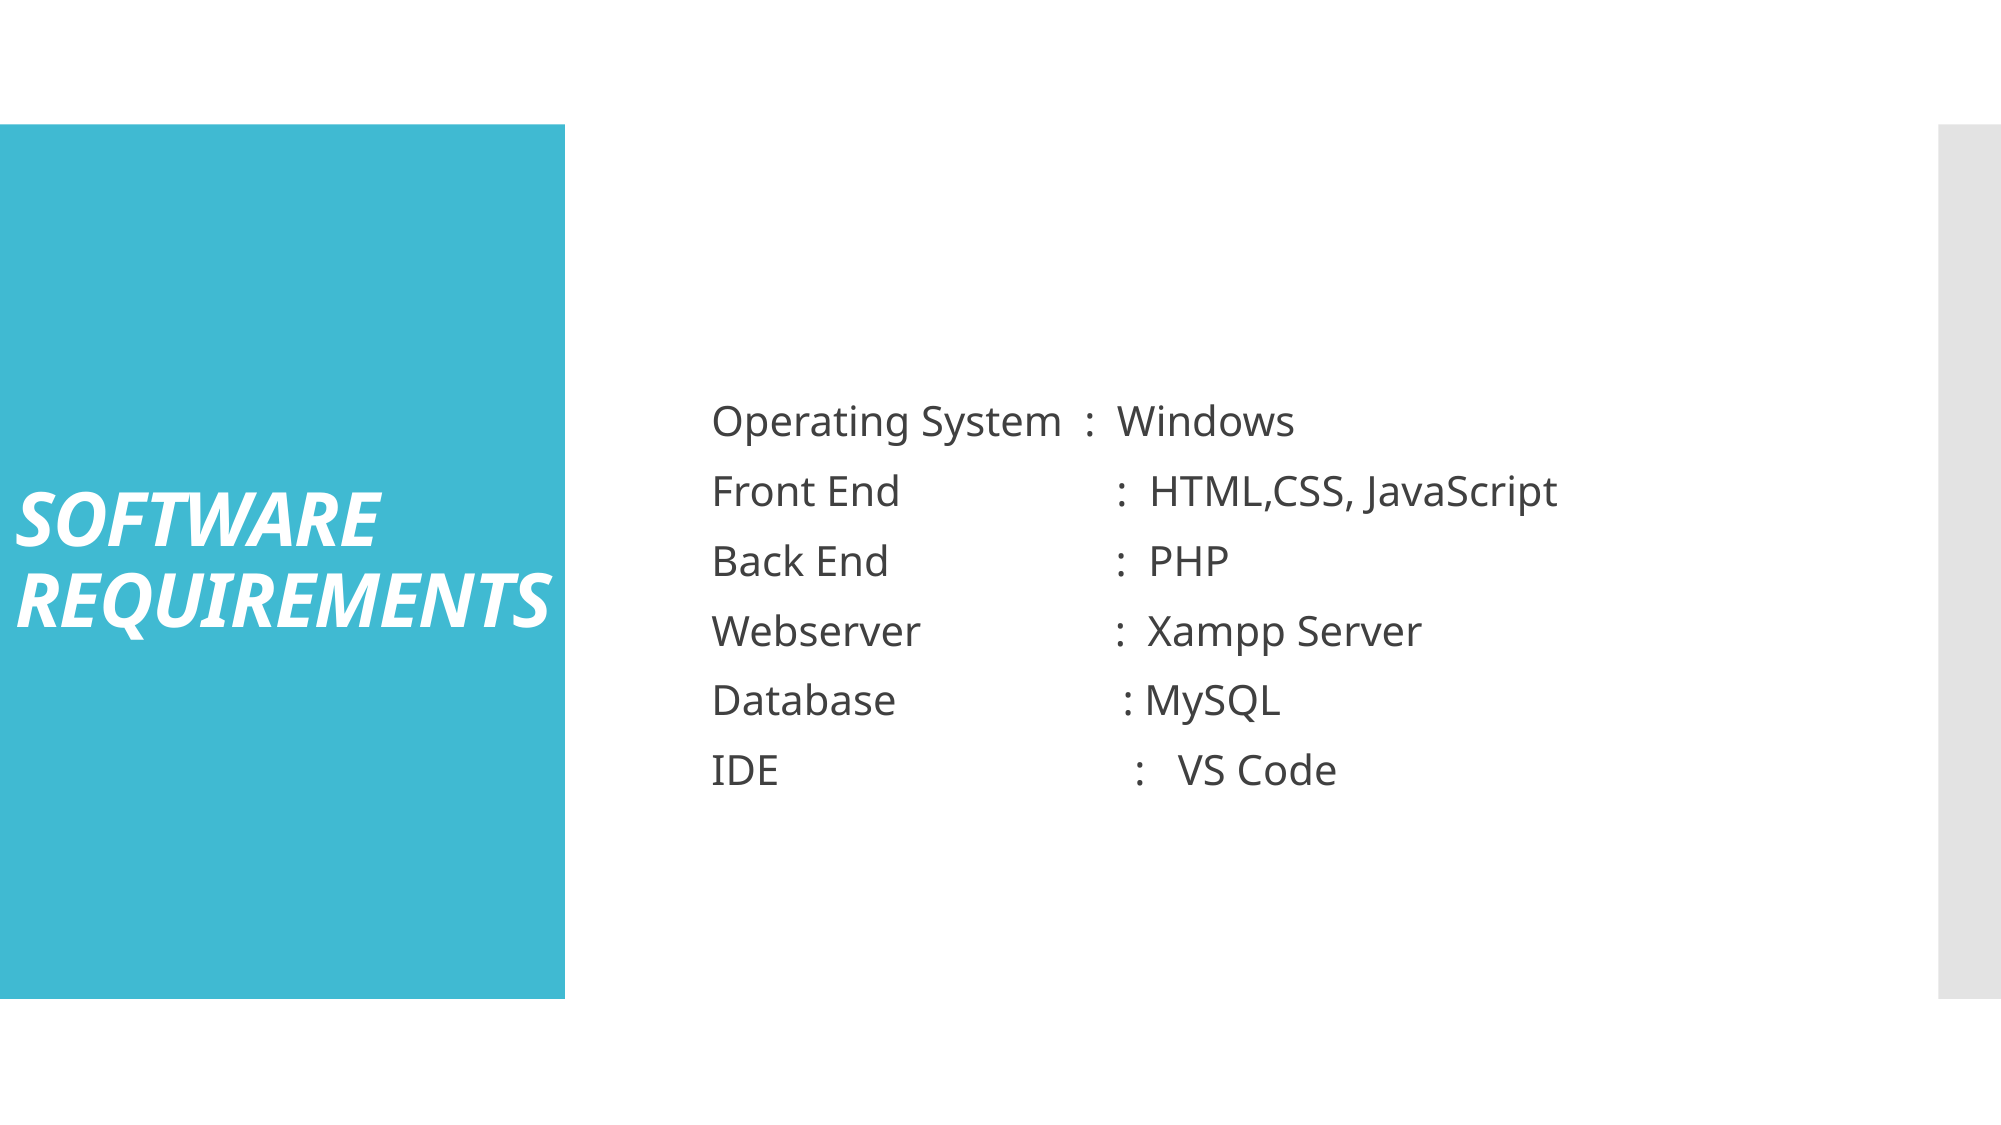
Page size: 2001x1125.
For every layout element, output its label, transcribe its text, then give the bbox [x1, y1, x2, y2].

list Operating System : Windows Front End : HTML,CSS, JavaScript Back End : PHP Webserver : Xampp Server Database : MySQL IDE : VS Code [696, 142, 1897, 983]
title SOFTWARE REQUIREMENTS [0, 185, 594, 940]
